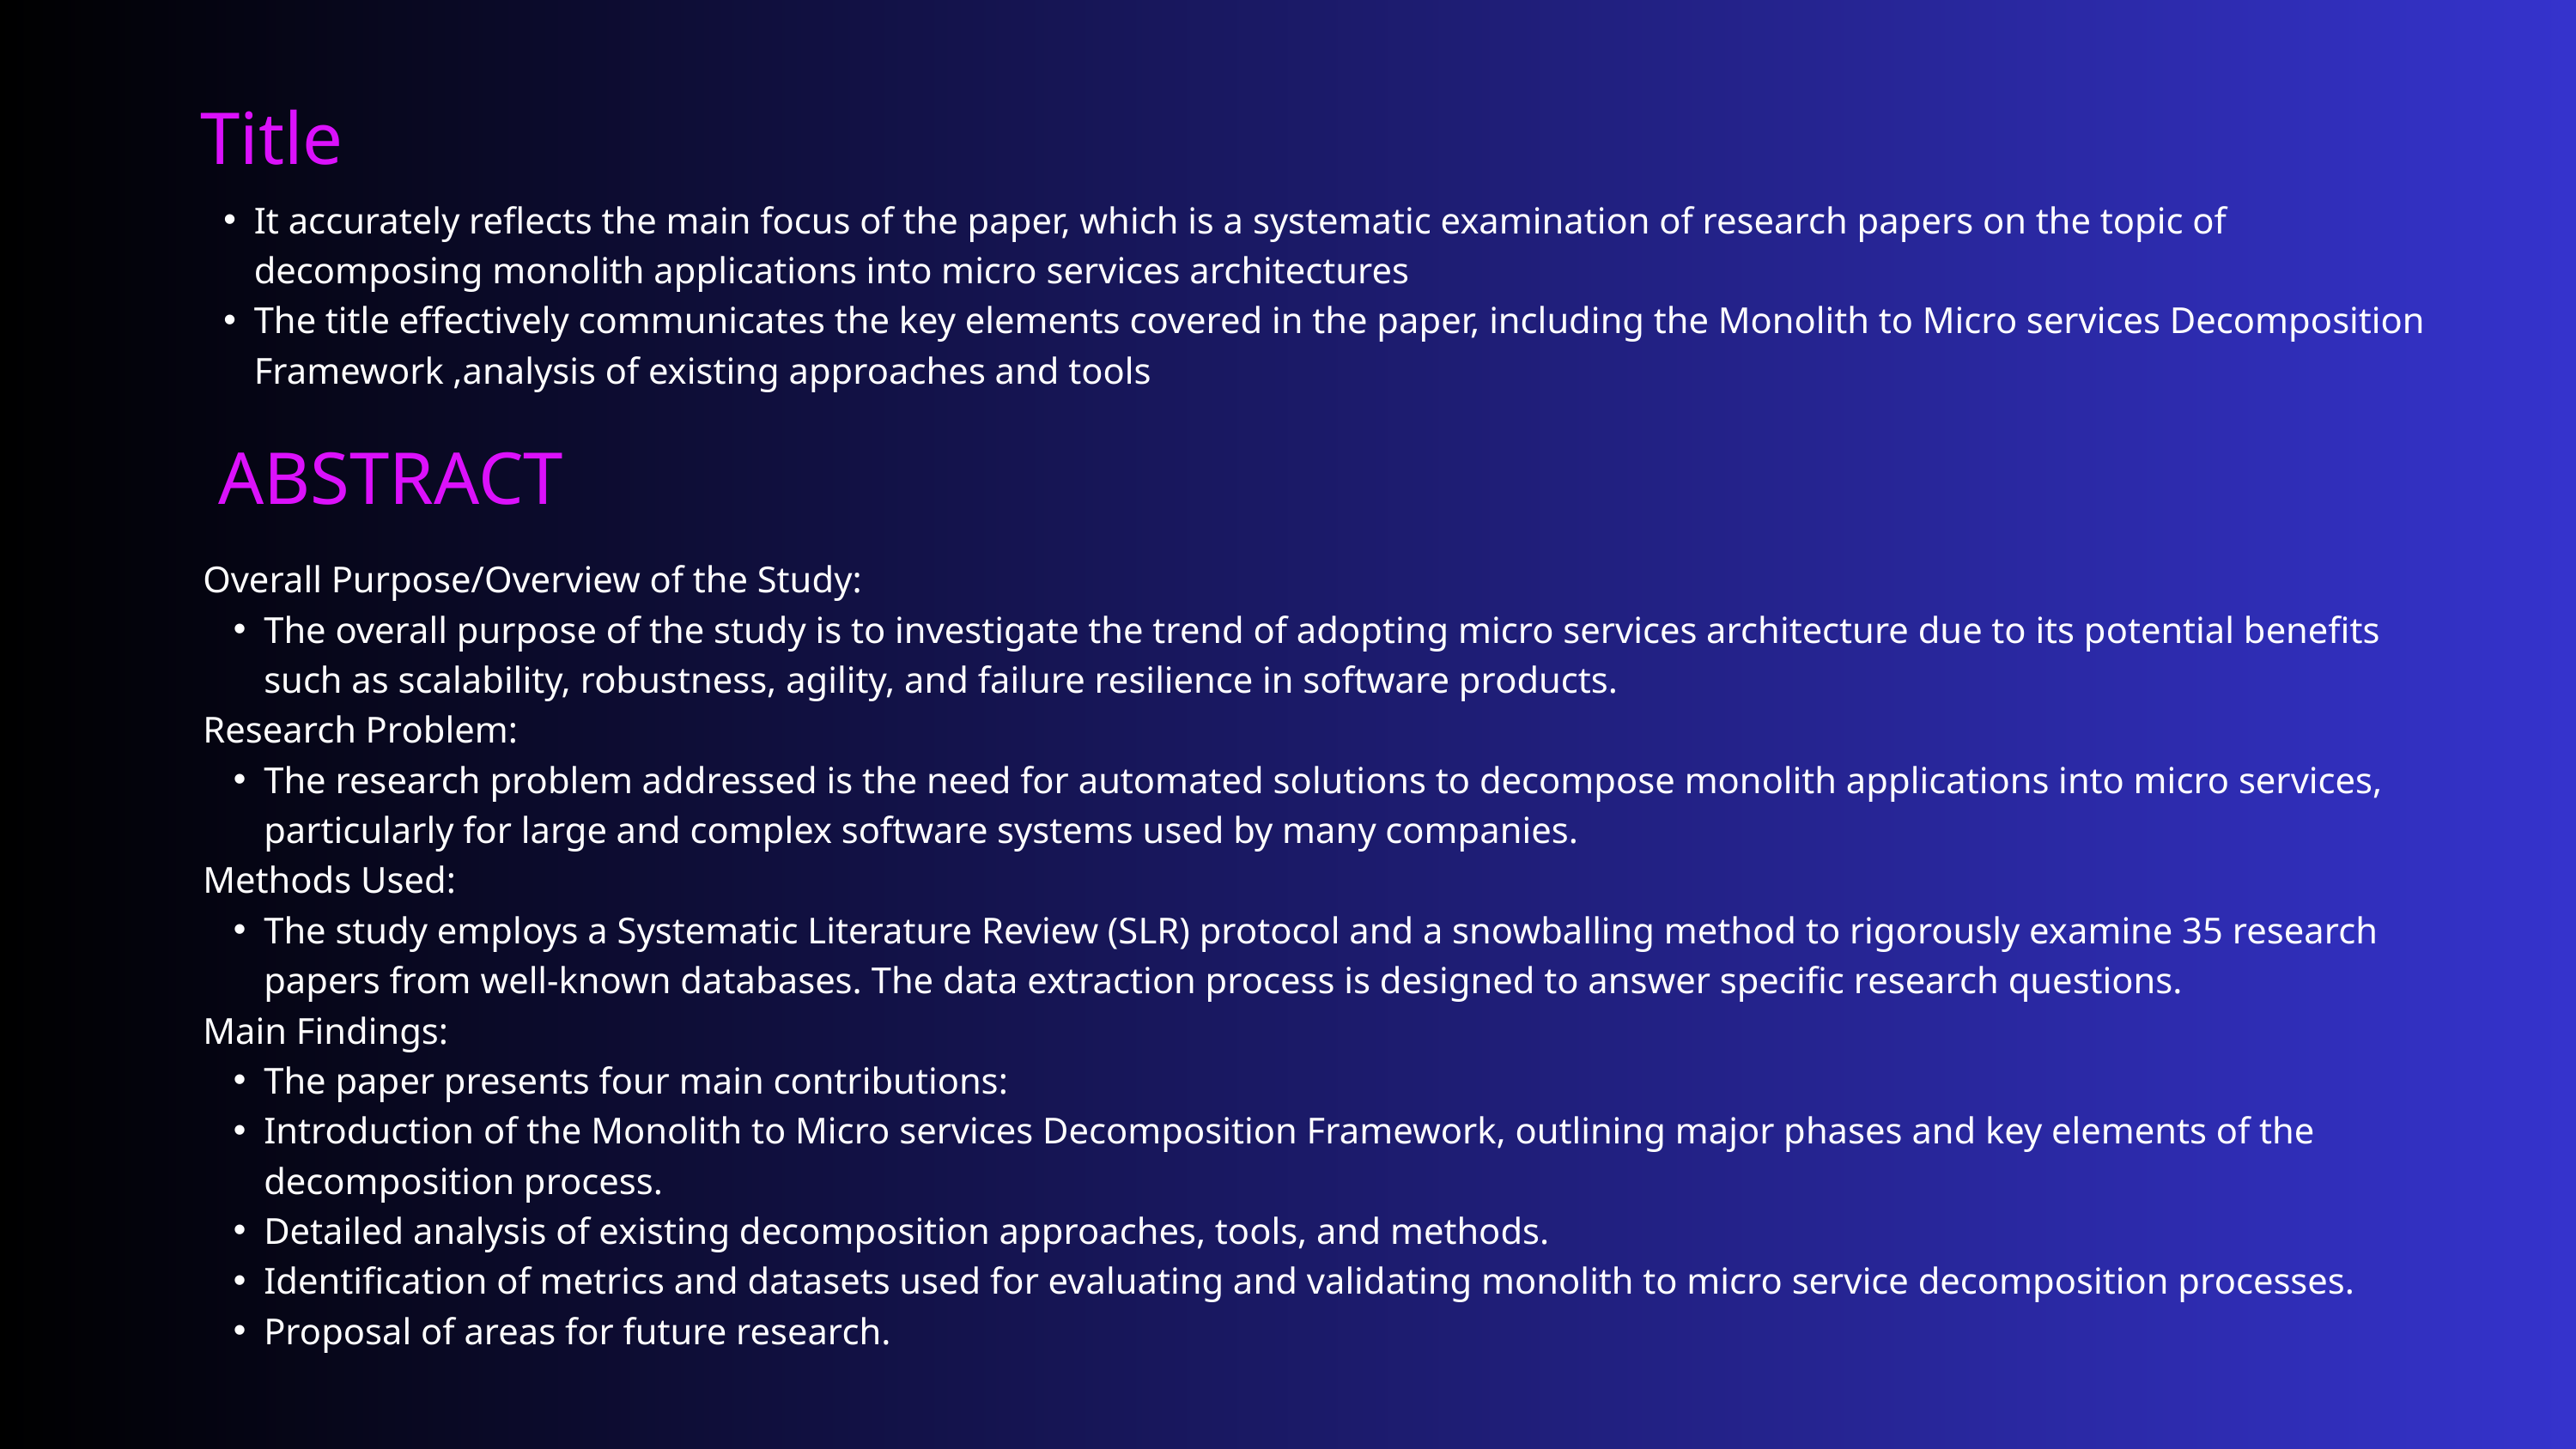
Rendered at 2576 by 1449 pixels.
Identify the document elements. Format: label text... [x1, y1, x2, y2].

text_box Title [193, 78, 351, 179]
text_box ABSTRACT [203, 418, 580, 518]
text_box It accurately reflects the main focus of the paper, which is a systematic examination of research papers on the topic of decomposing monolith applications into micro services architectures The title effectively communicates the key elements covered in the paper, including the Monolith to Micro services Decomposition Framework ,analysis of existing approaches and tools [193, 191, 2432, 391]
text_box Overall Purpose/Overview of the Study: The overall purpose of the study is to investigate the trend of adopting micro services architecture due to its potential benefits such as scalability, robustness, agility, and failure resilience in software products. Research Problem: The research problem addressed is the need for automated solutions to decompose monolith applications into micro services, particularly for large and complex software systems used by many companies. Methods Used: The study employs a Systematic Literature Review (SLR) protocol and a snowballing method to rigorously examine 35 research papers from well-known databases. The data extraction process is designed to answer specific research questions. Main Findings: The paper presents four main contributions: Introduction of the Monolith to Micro services Decomposition Framework, outlining major phases and key elements of the decomposition process. Detailed analysis of existing decomposition approaches, tools, and methods. Identification of metrics and datasets used for evaluating and validating monolith to micro service decomposition processes. Proposal of areas for future research. [203, 549, 2441, 1402]
